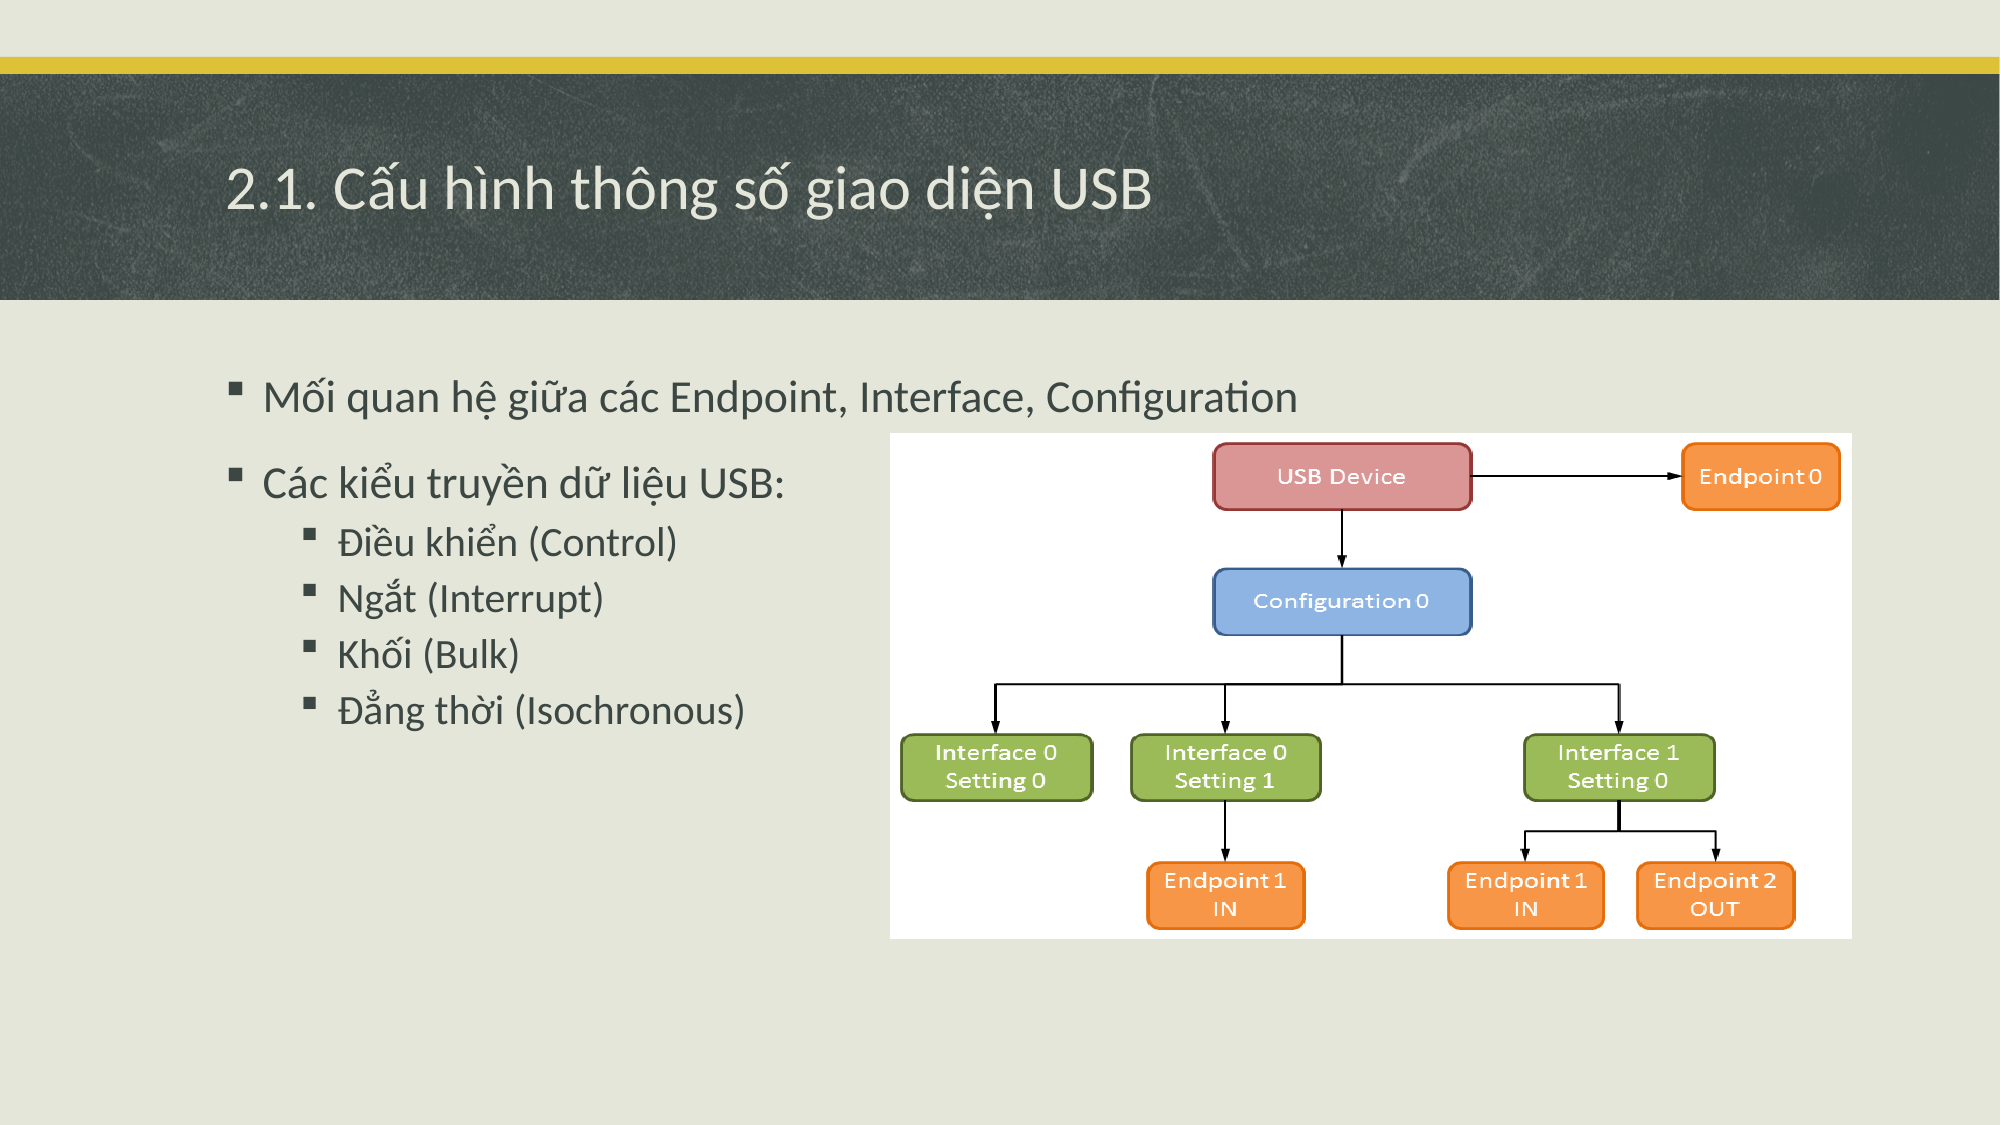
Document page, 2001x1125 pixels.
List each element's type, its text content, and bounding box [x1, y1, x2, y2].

picture [0, 74, 2000, 300]
picture [889, 433, 1852, 939]
title 2.1. Cấu hình thông số giao diện USB [210, 76, 1790, 300]
list Mối quan hệ giữa các Endpoint, Interface, Configuration Các kiểu truyền dữ liệu USB: Điều khiển (Control) Ngắt (Interrupt) Khối (Bulk) Đẳng thời (Isochronous) [210, 359, 1790, 1014]
